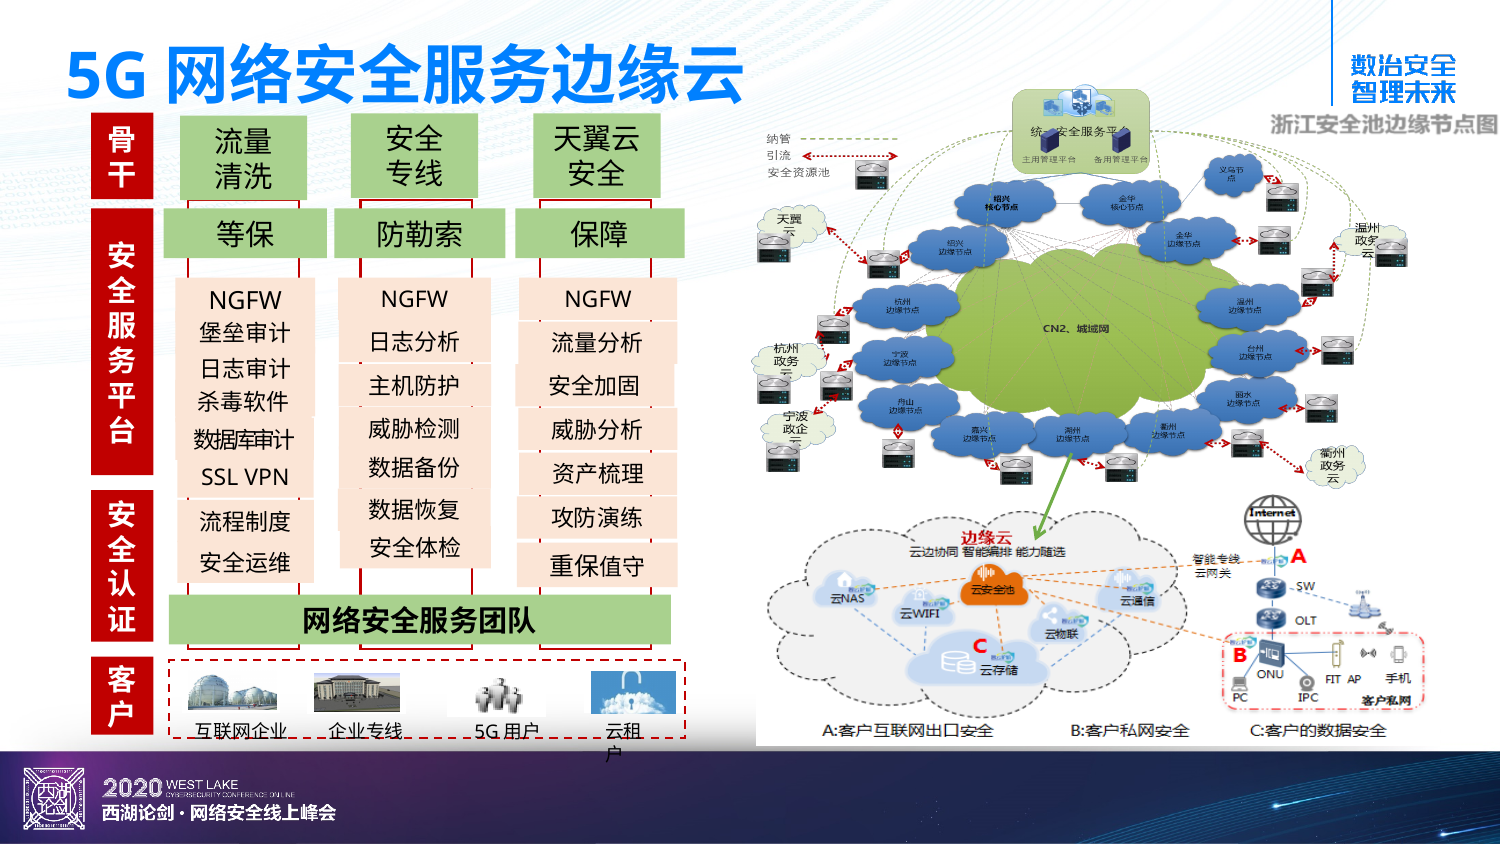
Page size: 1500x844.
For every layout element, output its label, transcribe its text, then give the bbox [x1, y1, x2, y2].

picture [0, 0, 1500, 844]
text_box 5G网络安全服务边缘云 [50, 26, 833, 119]
picture [1333, 0, 1500, 84]
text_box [91, 84, 1500, 751]
